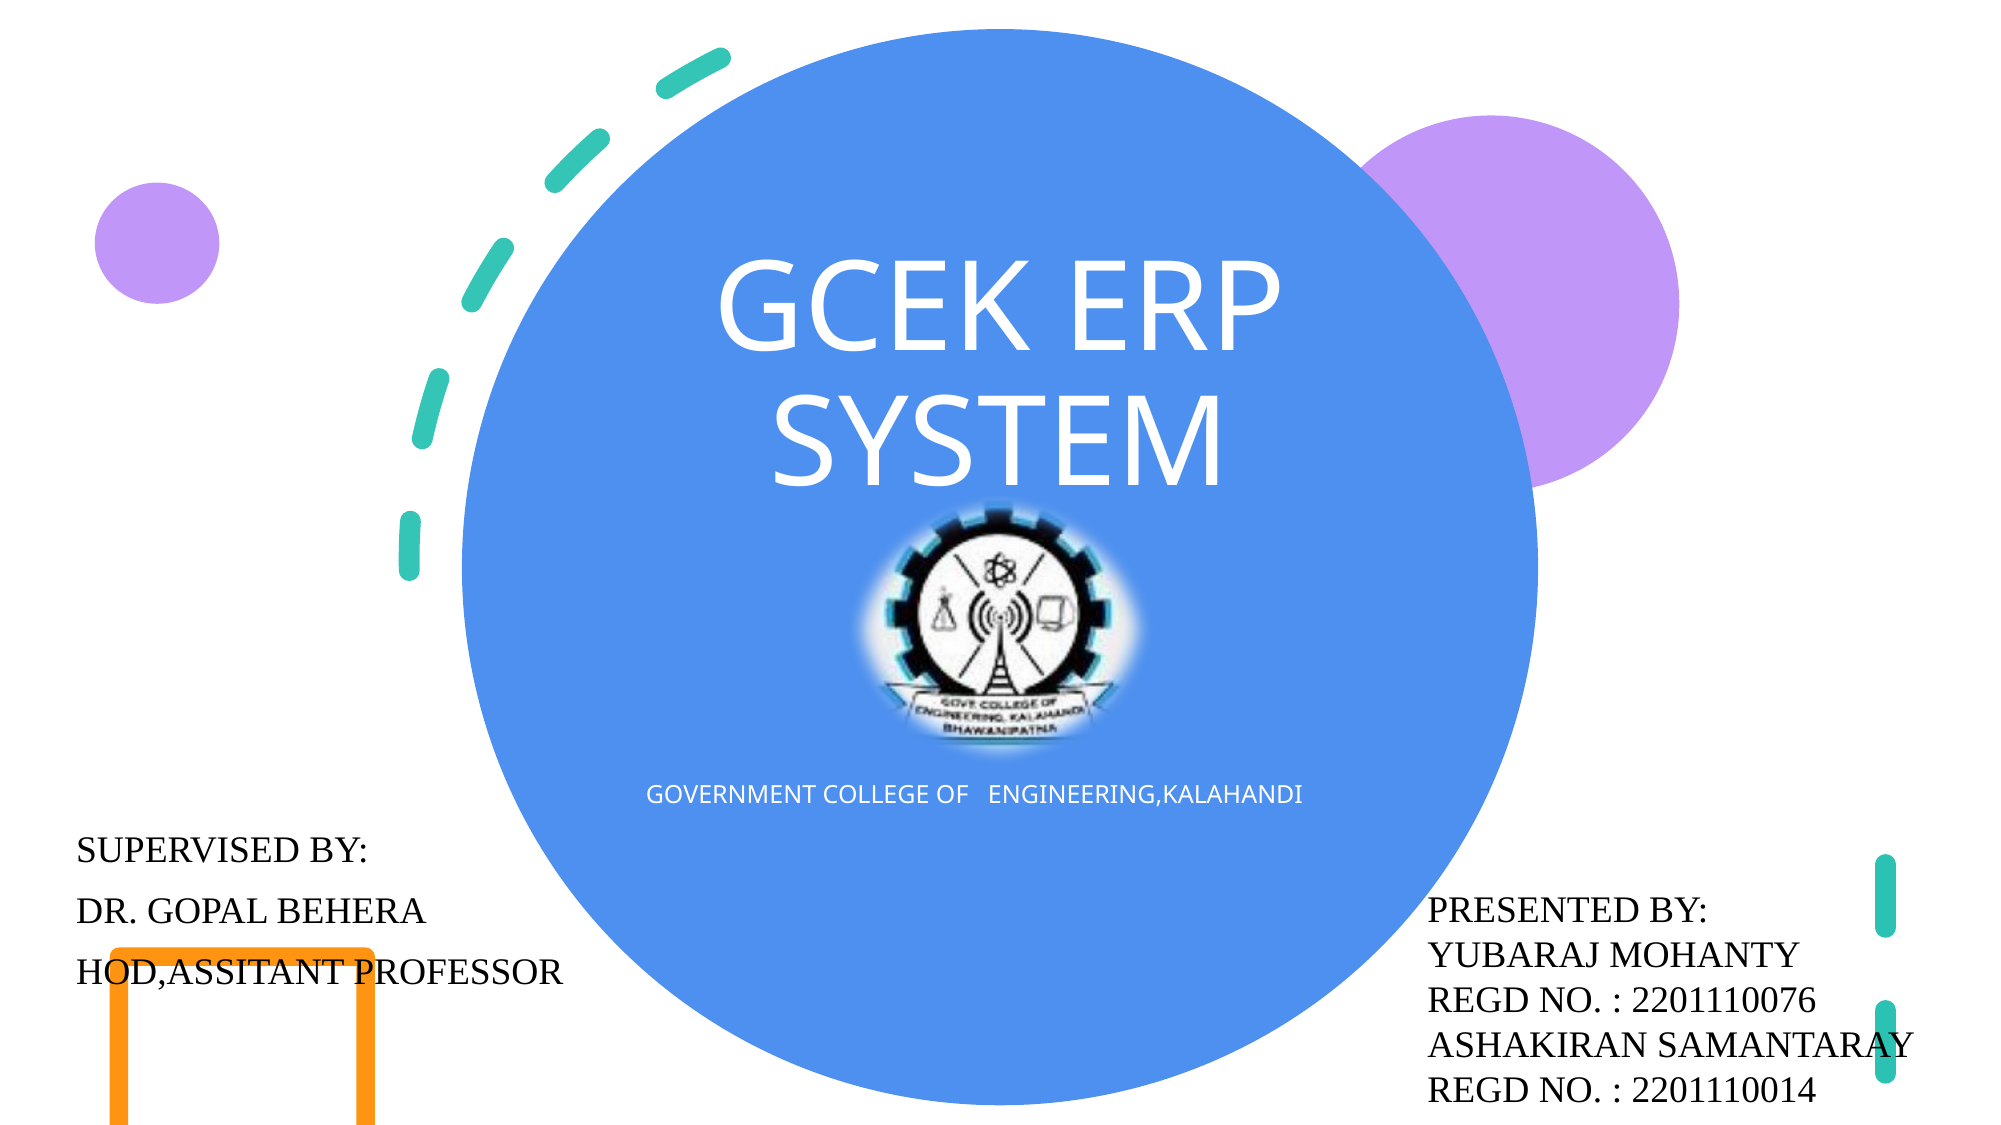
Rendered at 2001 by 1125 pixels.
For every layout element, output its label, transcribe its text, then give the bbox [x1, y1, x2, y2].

text_box PRESENTED BY: YUBARAJ MOHANTY REGD NO. : 2201110076 ASHAKIRAN SAMANTARAY REGD NO. : 2201110014 [1412, 877, 2000, 1118]
subtitle GOVERNMENT COLLEGE OF ENGINEERING,KALAHANDI SUPERVISED BY: DR. GOPAL BEHERA HOD,ASSITANT PROFESSOR [61, 774, 1896, 821]
picture [843, 490, 1157, 768]
title GCEK ERP SYSTEM [461, 126, 1539, 629]
